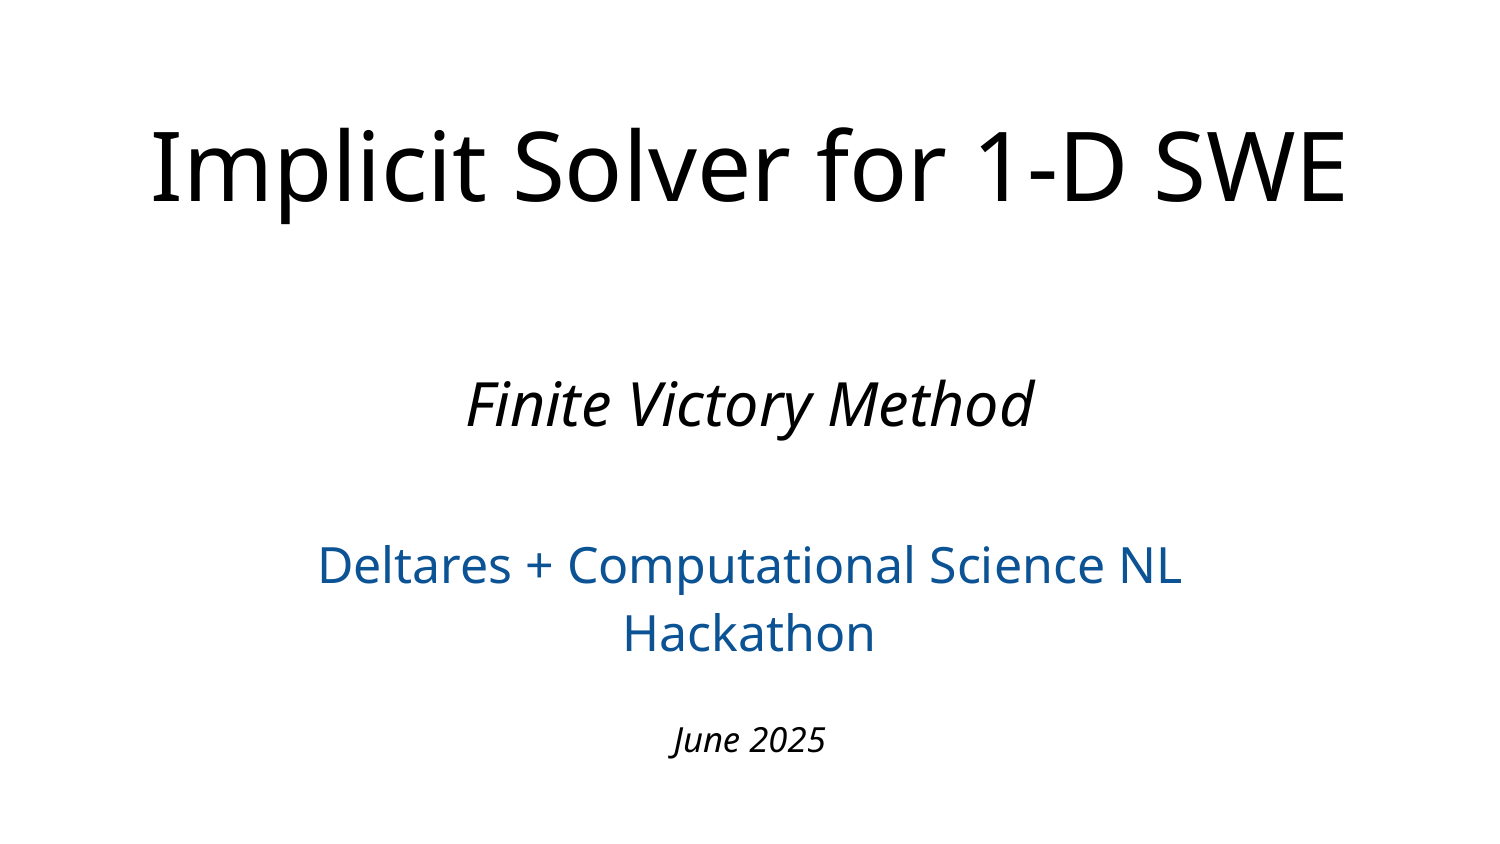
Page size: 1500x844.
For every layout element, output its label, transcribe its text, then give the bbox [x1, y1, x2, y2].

title Implicit Solver for 1-D SWE Finite Victory Method [51, 82, 1449, 459]
subtitle Deltares + Computational Science NL Hackathon June 2025 [51, 514, 1449, 796]
